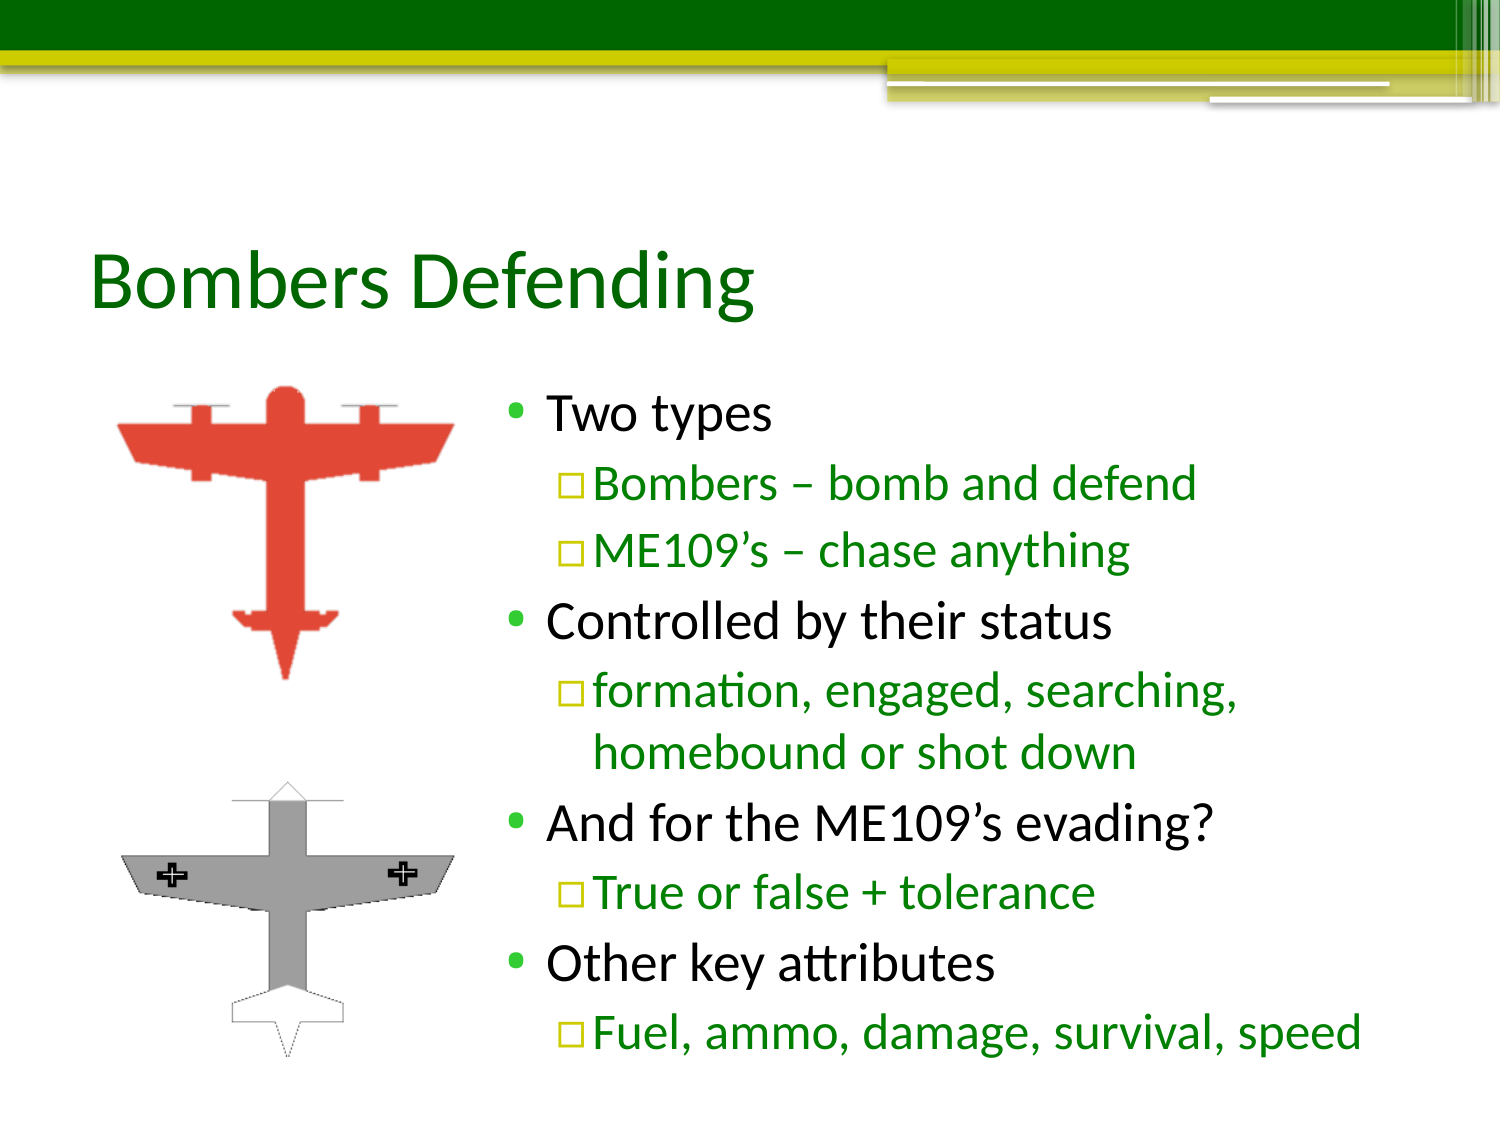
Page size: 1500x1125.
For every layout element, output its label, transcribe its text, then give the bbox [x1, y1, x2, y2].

list Two types Bombers – bomb and defend ME109’s – chase anything Controlled by their status formation, engaged, searching, homebound or shot down And for the ME109’s evading? True or false + tolerance Other key attributes Fuel, ammo, damage, survival, speed [474, 368, 1425, 1079]
picture [109, 762, 463, 1069]
picture [112, 374, 463, 687]
title Bombers Defending [75, 187, 1425, 363]
